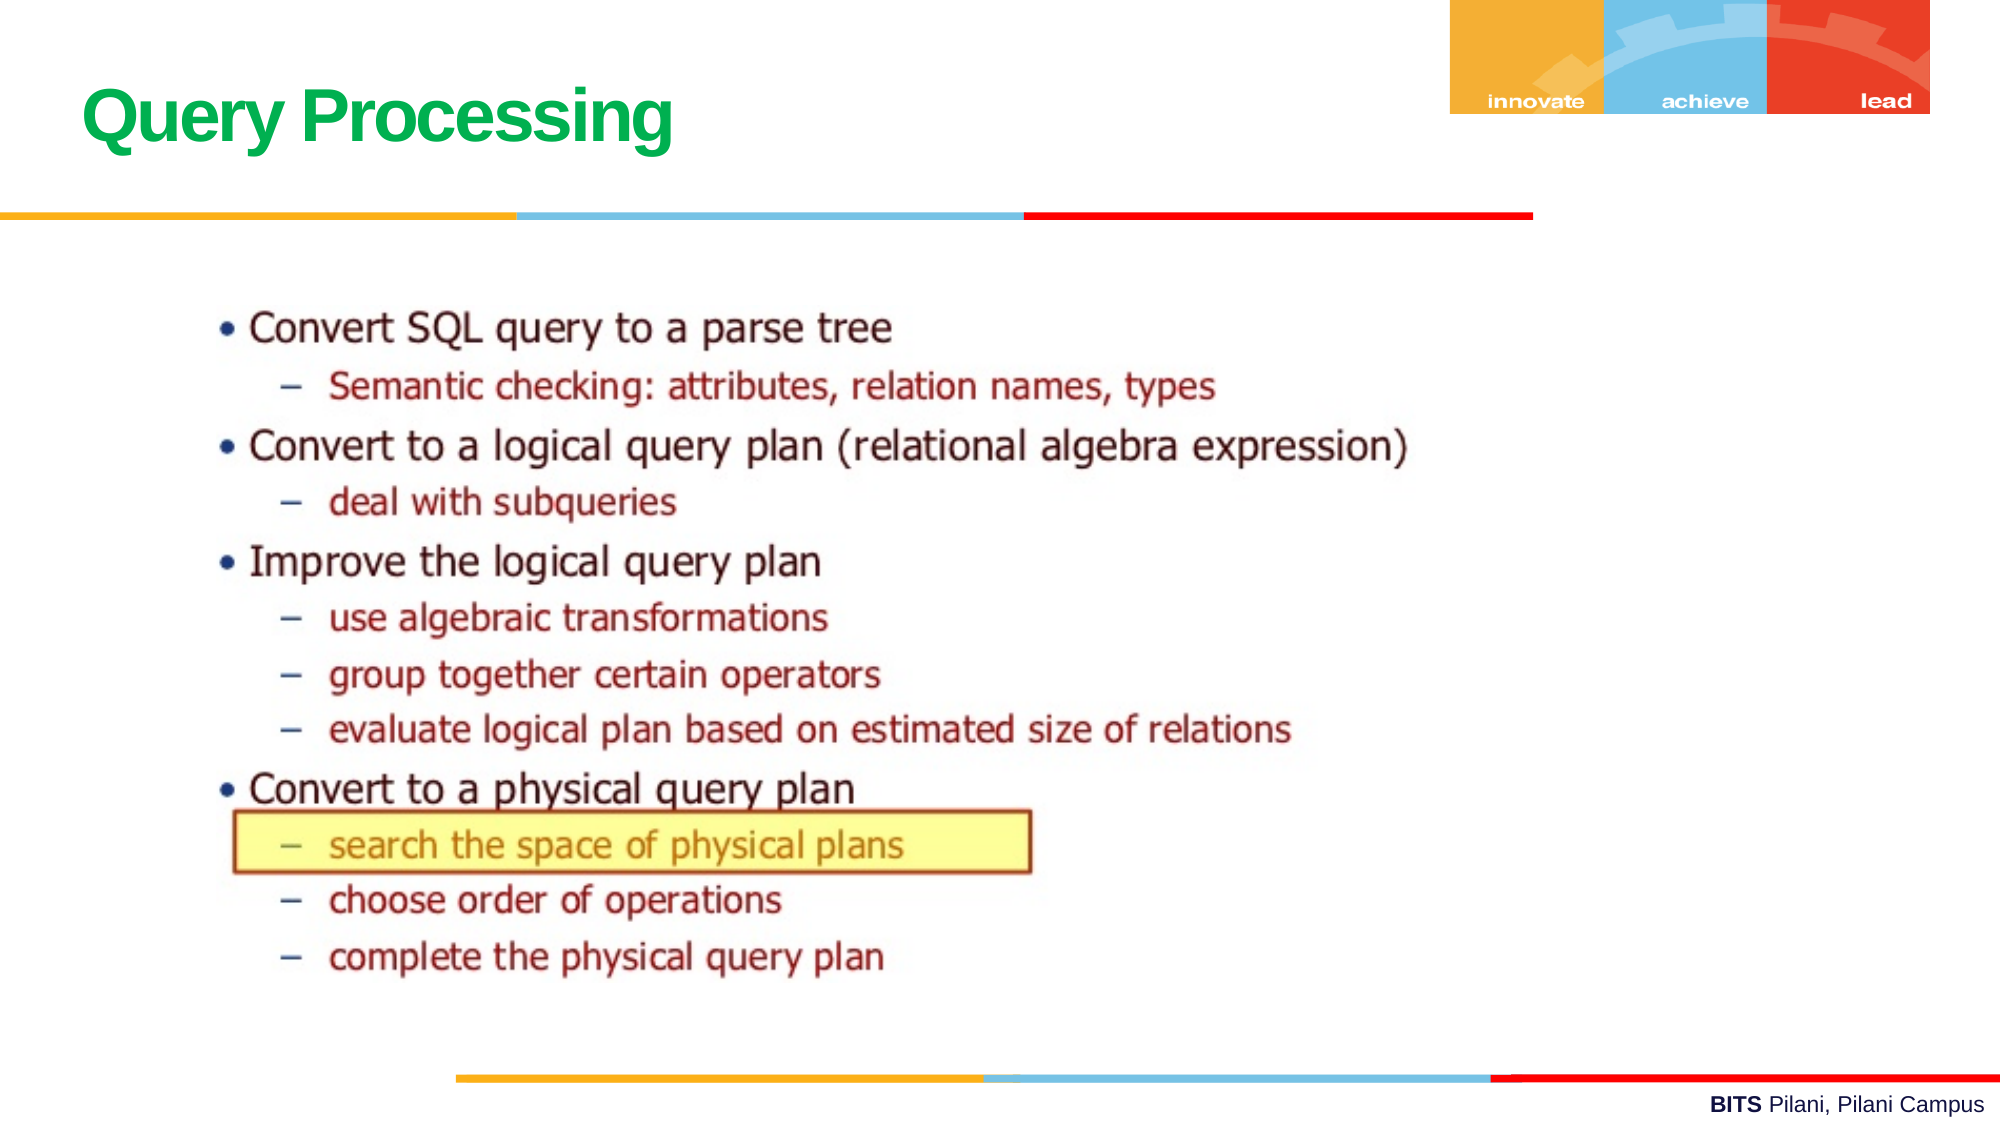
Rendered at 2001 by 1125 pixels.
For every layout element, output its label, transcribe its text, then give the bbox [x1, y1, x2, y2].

picture [216, 305, 1416, 983]
picture [1449, 0, 1930, 114]
list Query Processing [66, 24, 1450, 213]
